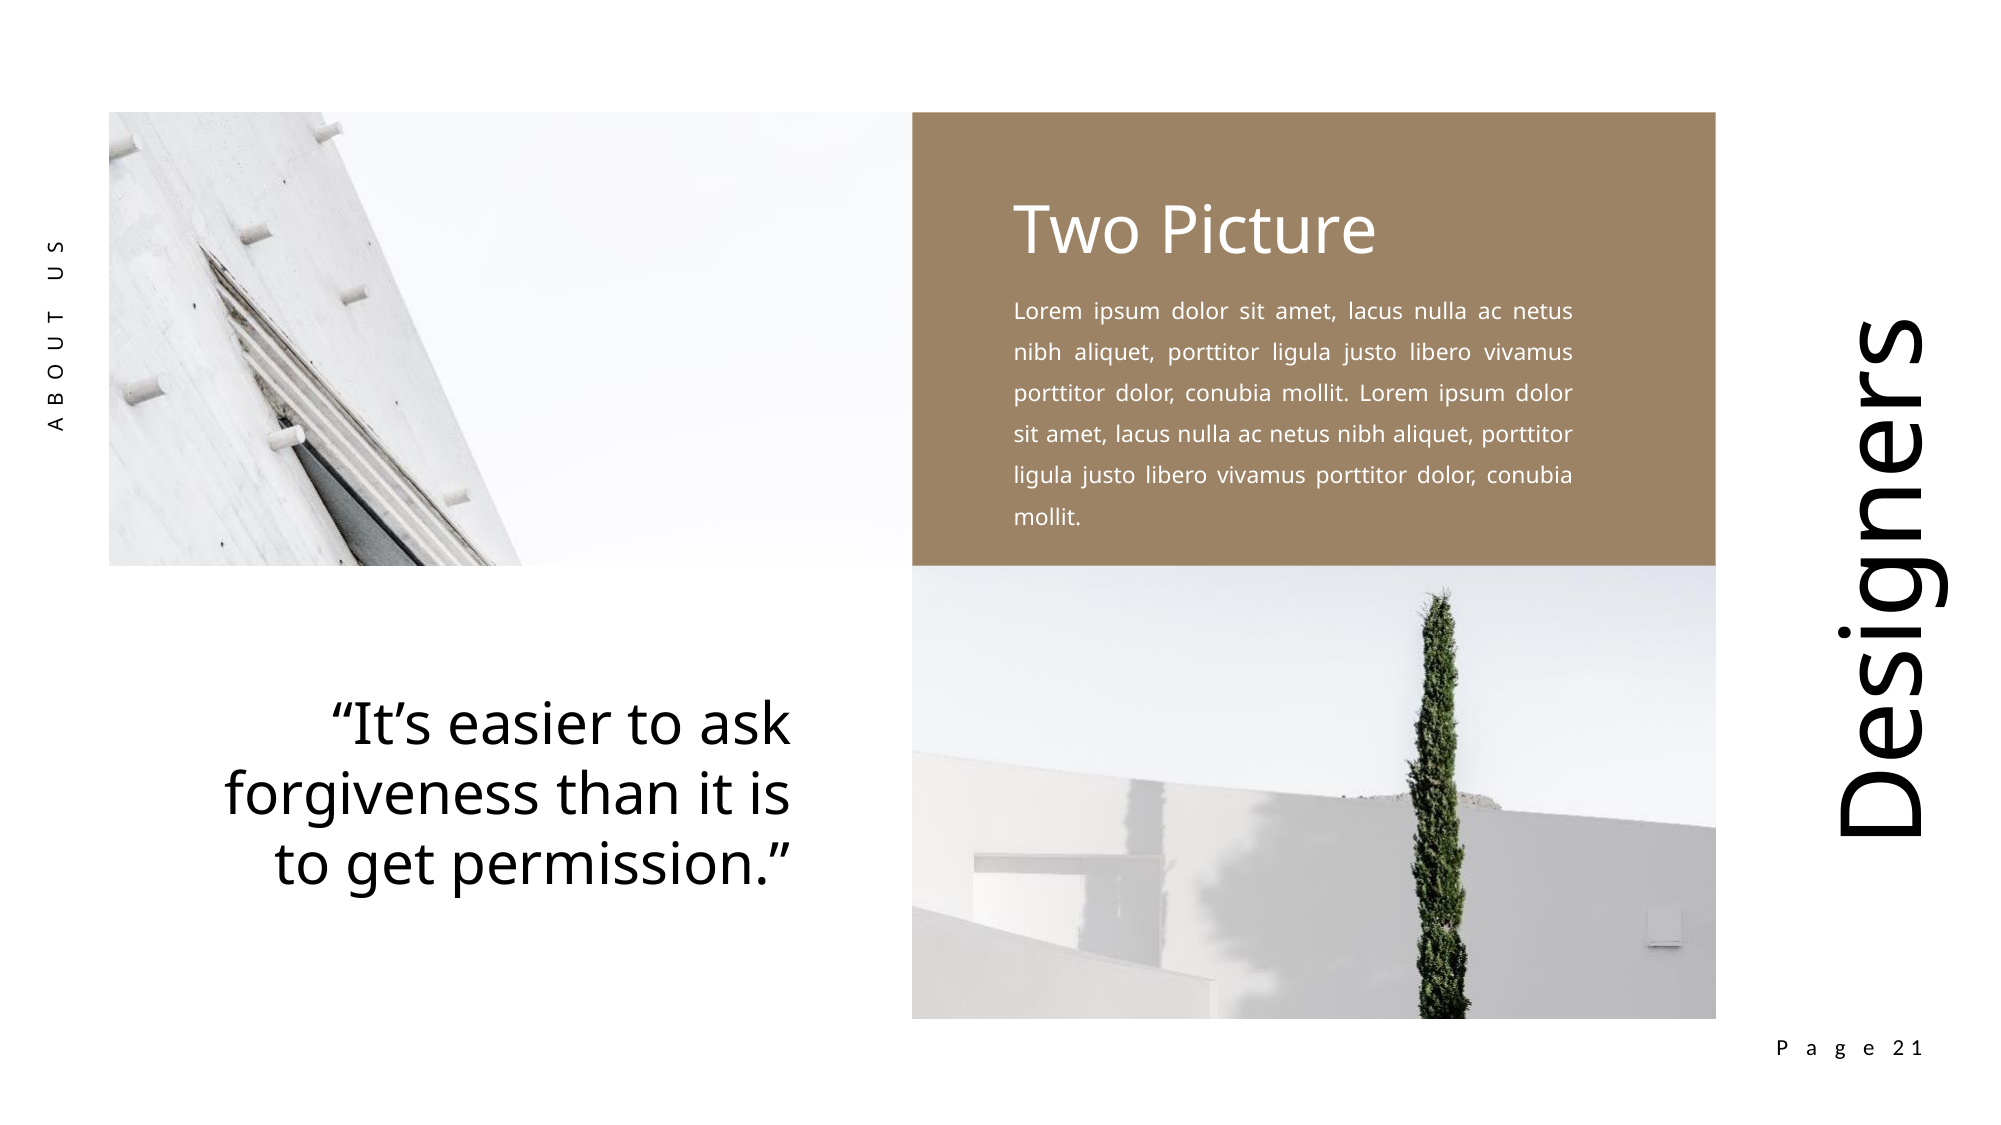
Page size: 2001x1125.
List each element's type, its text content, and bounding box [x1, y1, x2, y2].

text_box Lorem ipsum dolor sit amet, lacus nulla ac netus nibh aliquet, porttitor ligula justo libero vivamus porttitor dolor, conubia mollit. Lorem ipsum dolor sit amet, lacus nulla ac netus nibh aliquet, porttitor ligula justo libero vivamus porttitor dolor, conubia mollit. [998, 275, 1589, 537]
text_box ABOUT US [34, 112, 75, 562]
text_box Designers [1801, 125, 1952, 1038]
text_box “It’s easier to ask forgiveness than it is to get permission.” [160, 678, 806, 904]
picture [109, 112, 1716, 1019]
text_box Two Picture [998, 179, 1630, 275]
text_box [911, 111, 1717, 567]
